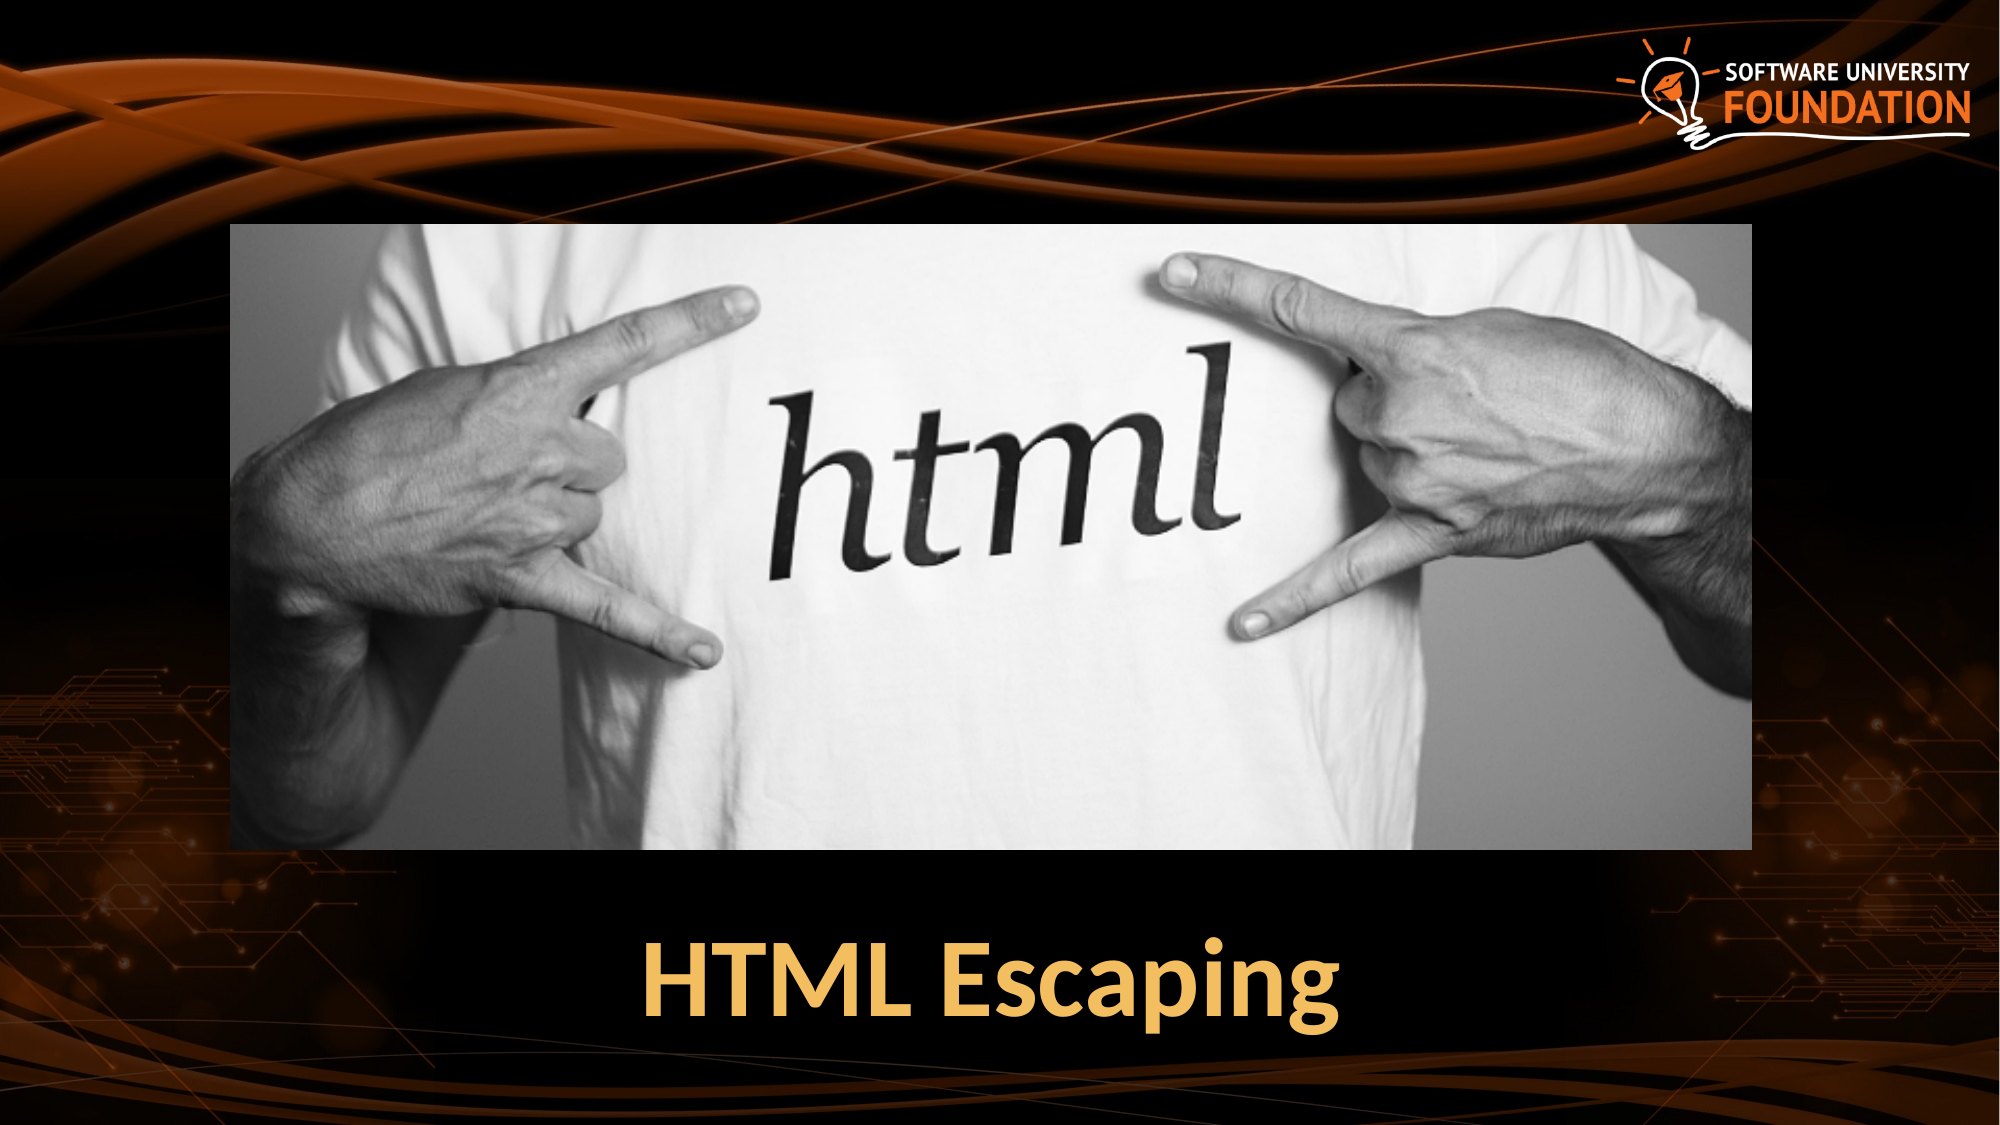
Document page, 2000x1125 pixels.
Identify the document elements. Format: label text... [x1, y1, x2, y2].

picture [0, 0, 2000, 1125]
title HTML Escaping [124, 912, 1858, 1048]
